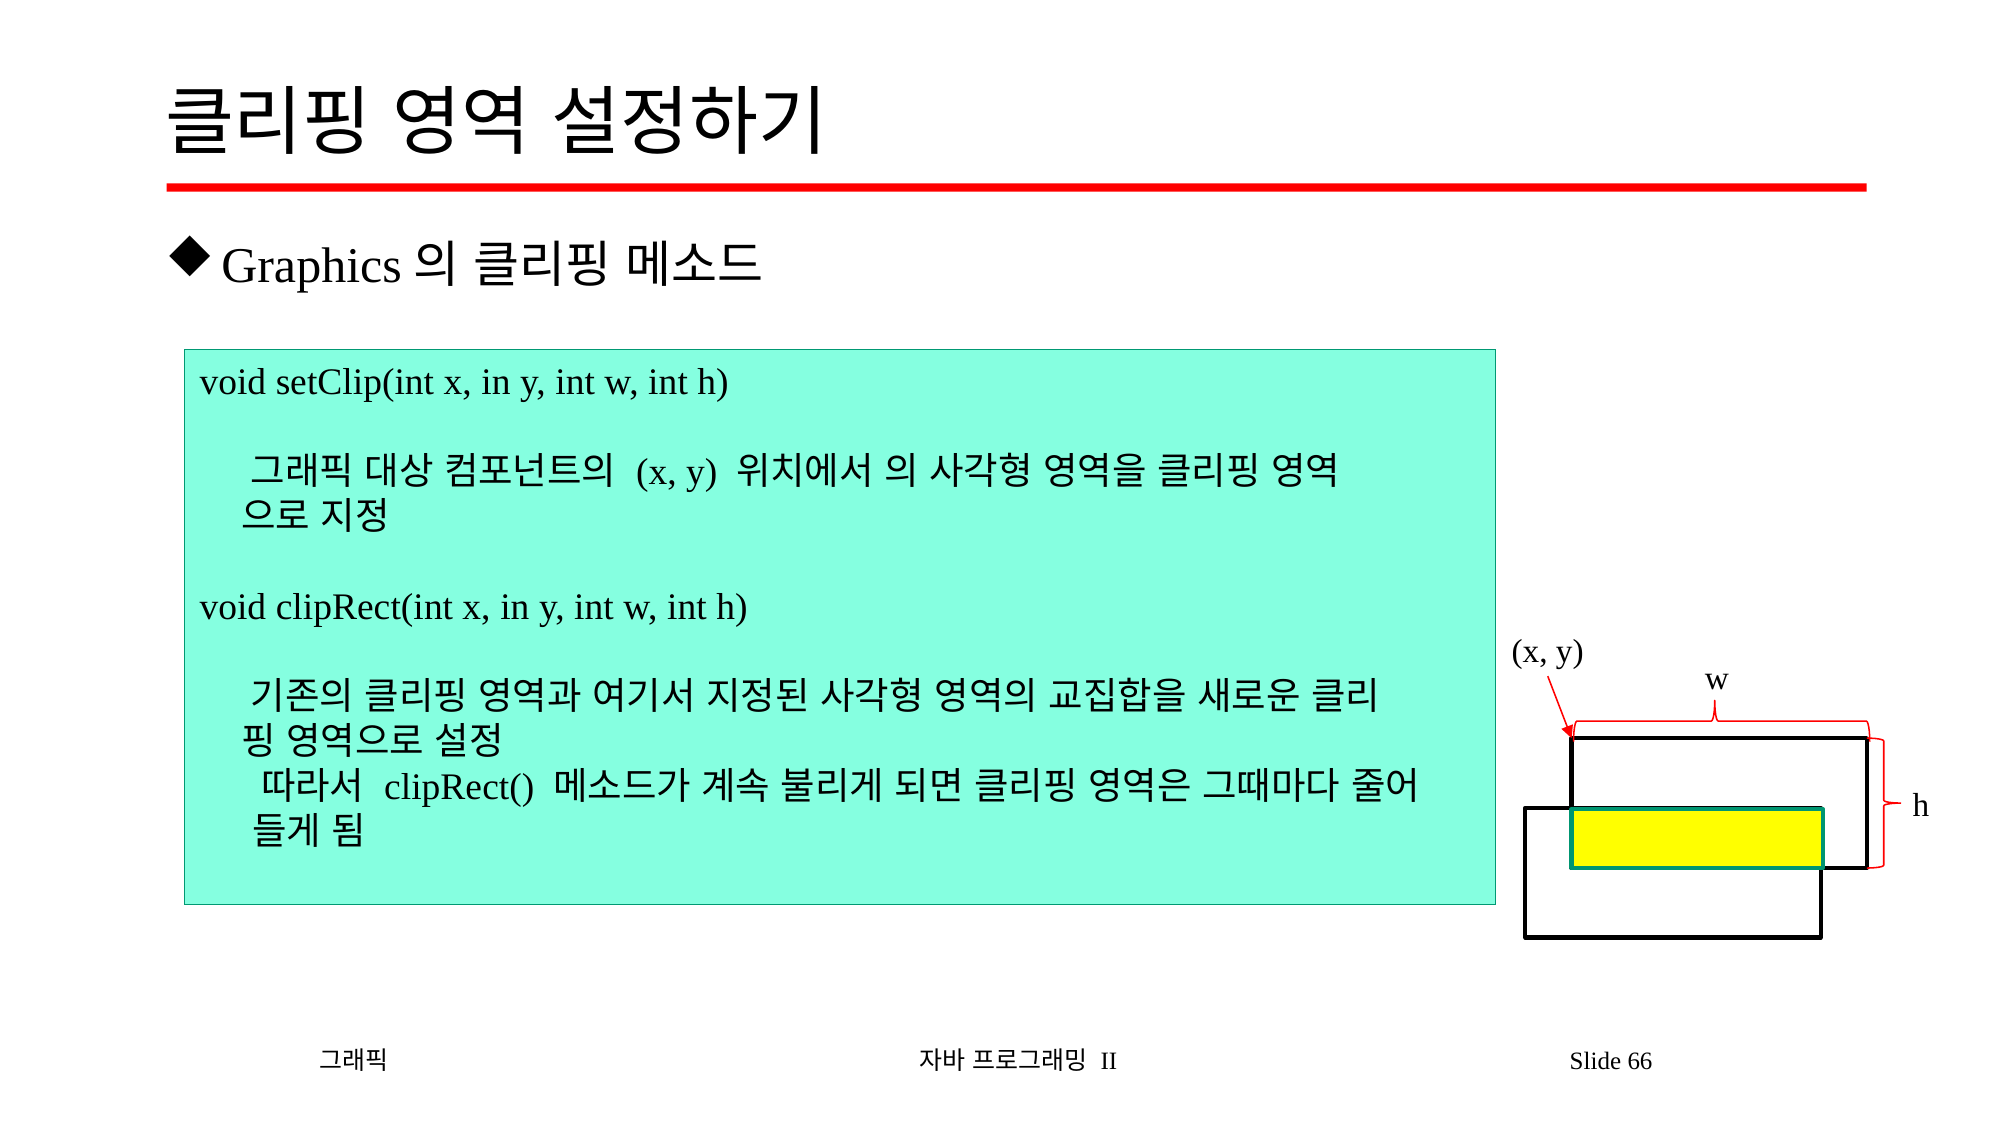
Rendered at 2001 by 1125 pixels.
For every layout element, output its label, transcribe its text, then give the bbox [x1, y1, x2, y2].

text_box [1523, 806, 1823, 940]
text_box [1569, 807, 1825, 870]
text_box h [1897, 775, 1945, 830]
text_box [1547, 676, 1572, 739]
list Graphics의 클리핑 메소드 [150, 224, 1850, 1000]
title 클리핑 영역 설정하기 [150, 50, 1850, 188]
text_box w [1689, 648, 1744, 704]
text_box [1569, 742, 1869, 870]
text_box [1576, 699, 1871, 742]
text_box (x, y) [1496, 621, 1599, 677]
text_box [1866, 737, 1897, 869]
